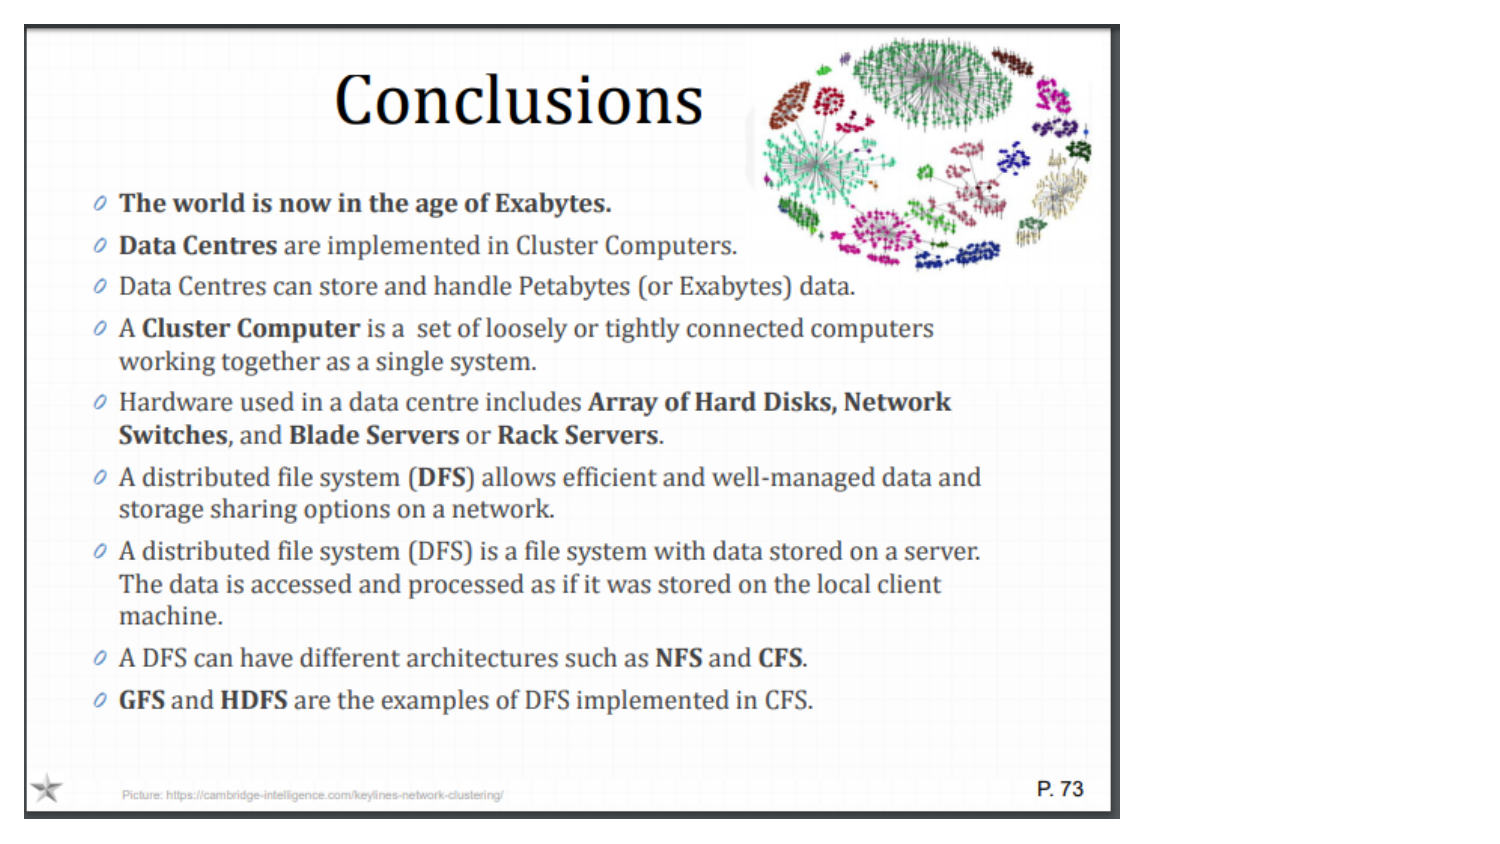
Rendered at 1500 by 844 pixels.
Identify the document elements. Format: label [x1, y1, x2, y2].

picture [24, 24, 1120, 819]
